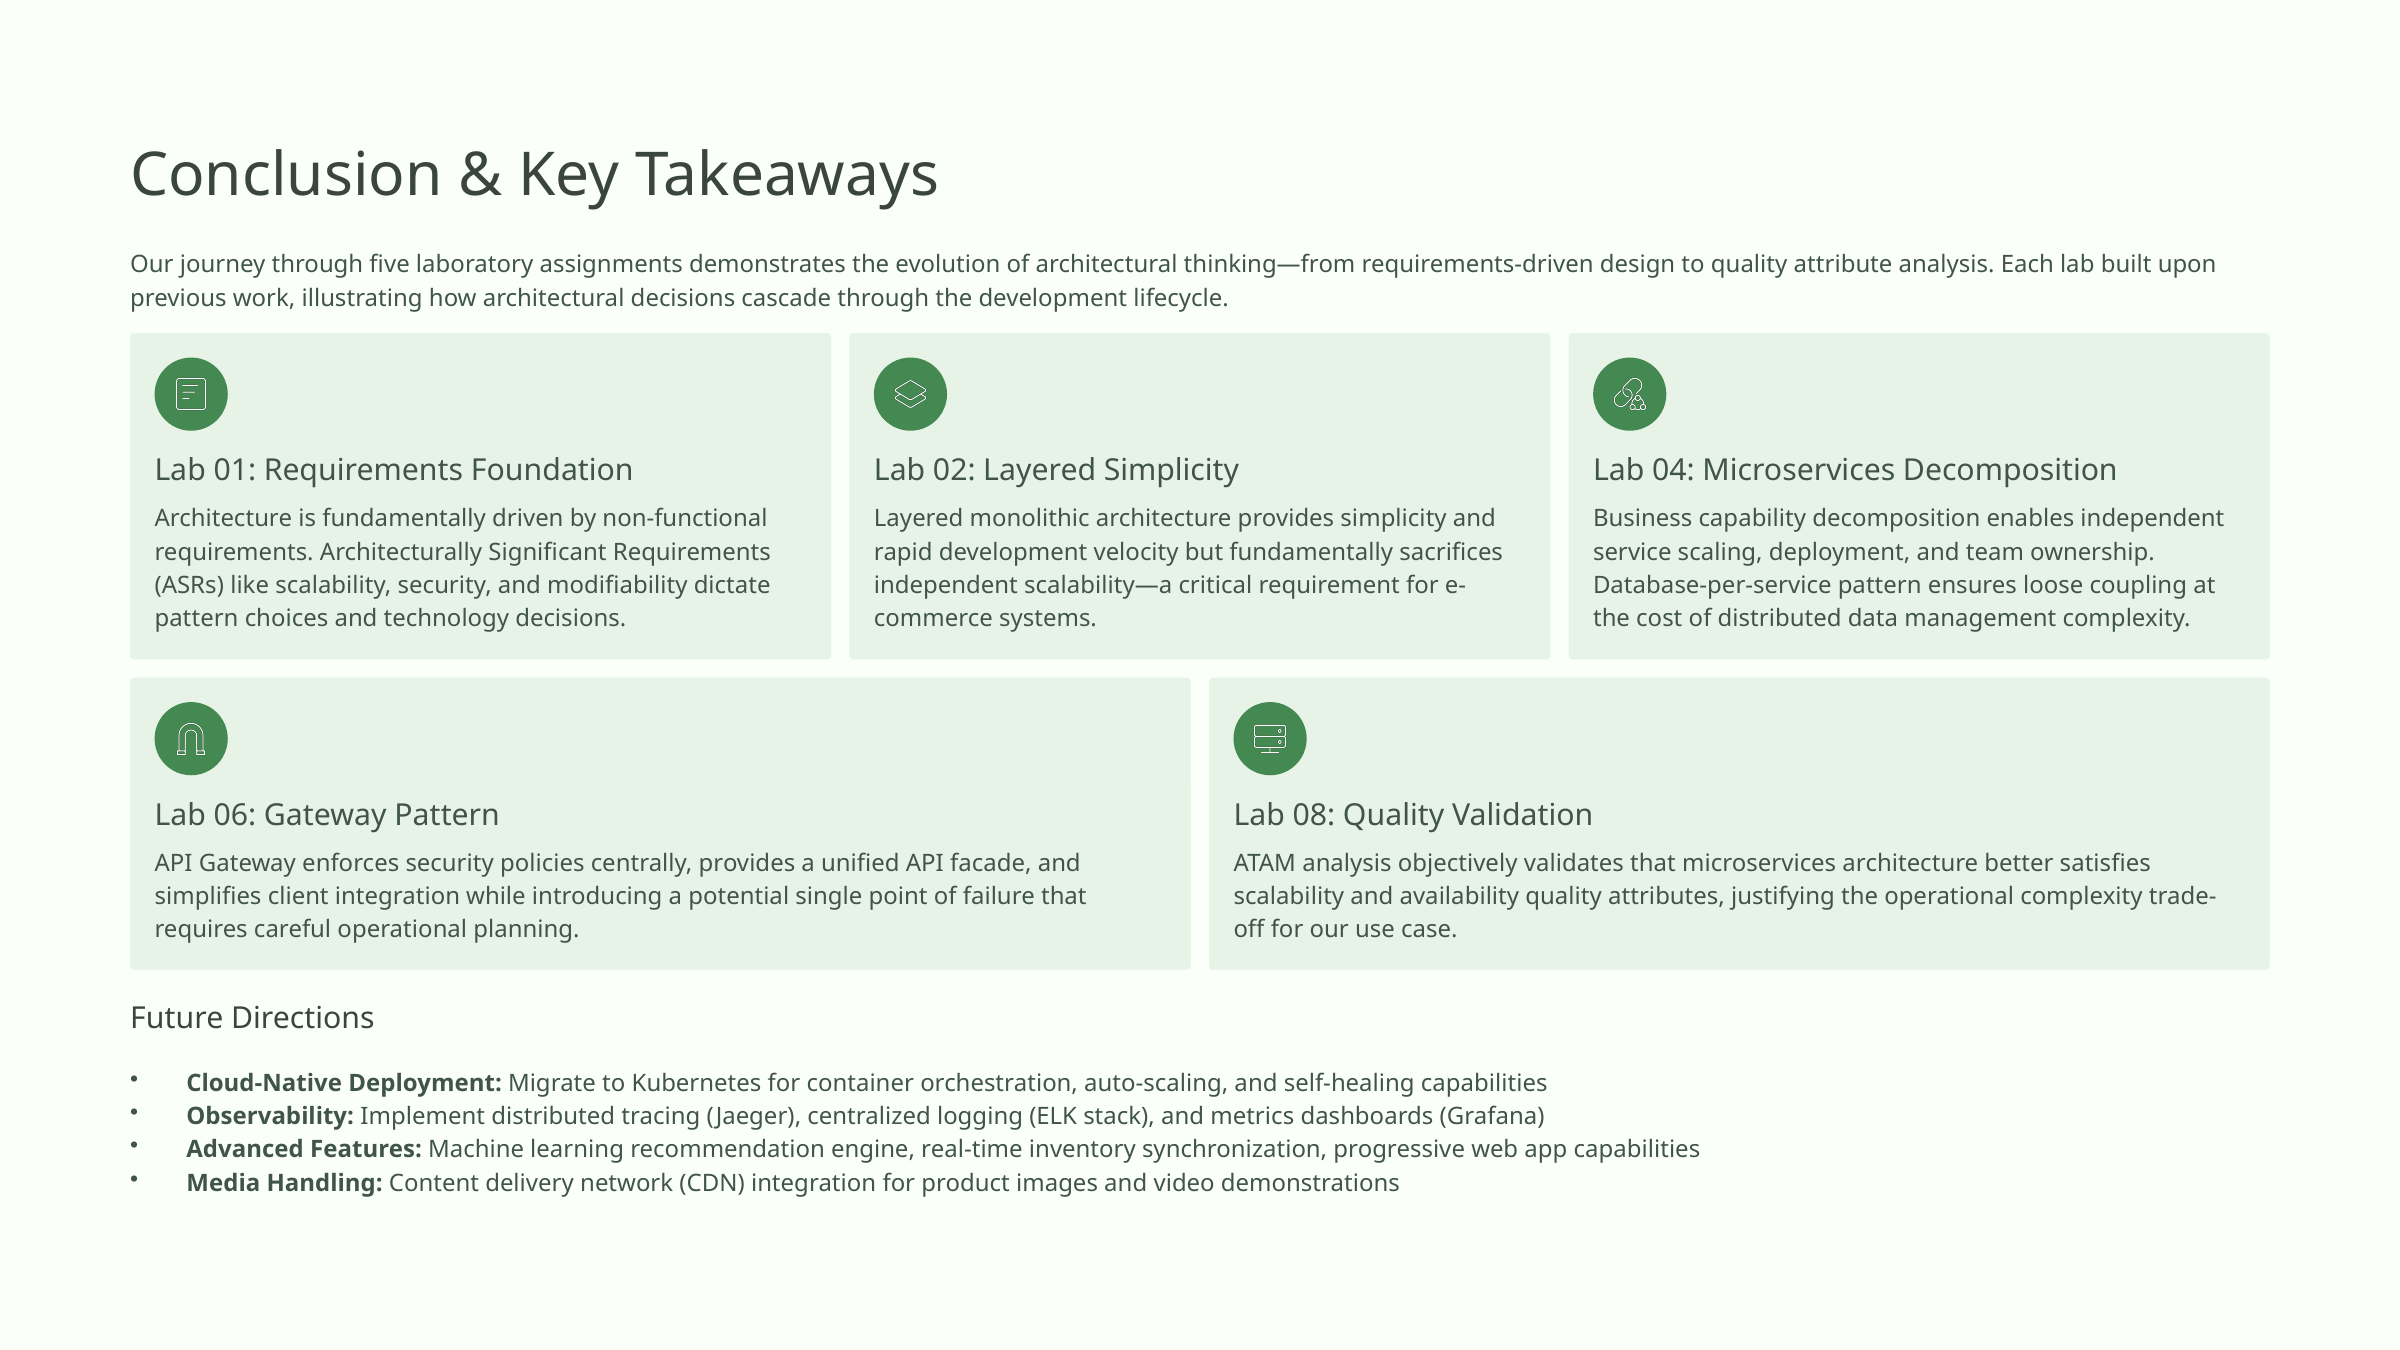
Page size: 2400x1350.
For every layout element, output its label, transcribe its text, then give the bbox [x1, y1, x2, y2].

text_box [1568, 333, 2270, 660]
picture [1613, 377, 1647, 411]
picture [174, 722, 208, 756]
text_box [130, 677, 1191, 970]
text_box [154, 357, 228, 431]
text_box Conclusion & Key Takeaways [130, 131, 921, 208]
text_box Layered monolithic architecture provides simplicity and rapid development velocity but fundamentally sacrifices independent scalability—a critical requirement for e-commerce systems. [873, 498, 1526, 635]
text_box Business capability decomposition enables independent service scaling, deployment, and team ownership. Database-per-service pattern ensures loose coupling at the cost of distributed data management complexity. [1593, 498, 2246, 635]
text_box [1209, 677, 2270, 970]
text_box Cloud-Native Deployment: Migrate to Kubernetes for container orchestration, auto-scaling, and self-healing capabilities Observability: Implement distributed tracing (Jaeger), centralized logging (ELK stack), and metrics dashboards (Grafana) Advanced Features: Machine learning recommendation engine, real-time inventory synchronization, progressive web app capabilities Media Handling: Content delivery network (CDN) integration for product images and video demonstrations [130, 1062, 2270, 1200]
text_box Lab 06: Gateway Pattern [154, 793, 488, 832]
text_box Our journey through five laboratory assignments demonstrates the evolution of architectural thinking—from requirements-driven design to quality attribute analysis. Each lab built upon previous work, illustrating how architectural decisions cascade through the development lifecycle. [130, 244, 2270, 313]
text_box [130, 333, 832, 660]
text_box Future Directions [130, 997, 436, 1036]
text_box [1593, 357, 1667, 431]
text_box ATAM analysis objectively validates that microservices architecture better satisfies scalability and availability quality attributes, justifying the operational complexity trade-off for our use case. [1233, 842, 2246, 946]
text_box API Gateway enforces security policies centrally, provides a unified API facade, and simplifies client integration while introducing a potential single point of failure that requires careful operational planning. [154, 842, 1167, 946]
text_box Architecture is fundamentally driven by non-functional requirements. Architecturally Significant Requirements (ASRs) like scalability, security, and modifiability dictate pattern choices and technology decisions. [154, 498, 807, 635]
text_box [1233, 702, 1307, 776]
picture [893, 377, 927, 411]
picture [174, 377, 208, 411]
text_box [849, 333, 1551, 660]
text_box Lab 08: Quality Validation [1233, 793, 1581, 832]
text_box Lab 01: Requirements Foundation [154, 449, 614, 488]
text_box [873, 357, 948, 431]
text_box Lab 02: Layered Simplicity [873, 449, 1232, 488]
picture [1253, 722, 1287, 756]
text_box Lab 04: Microservices Decomposition [1593, 449, 2107, 488]
text_box [154, 702, 228, 776]
